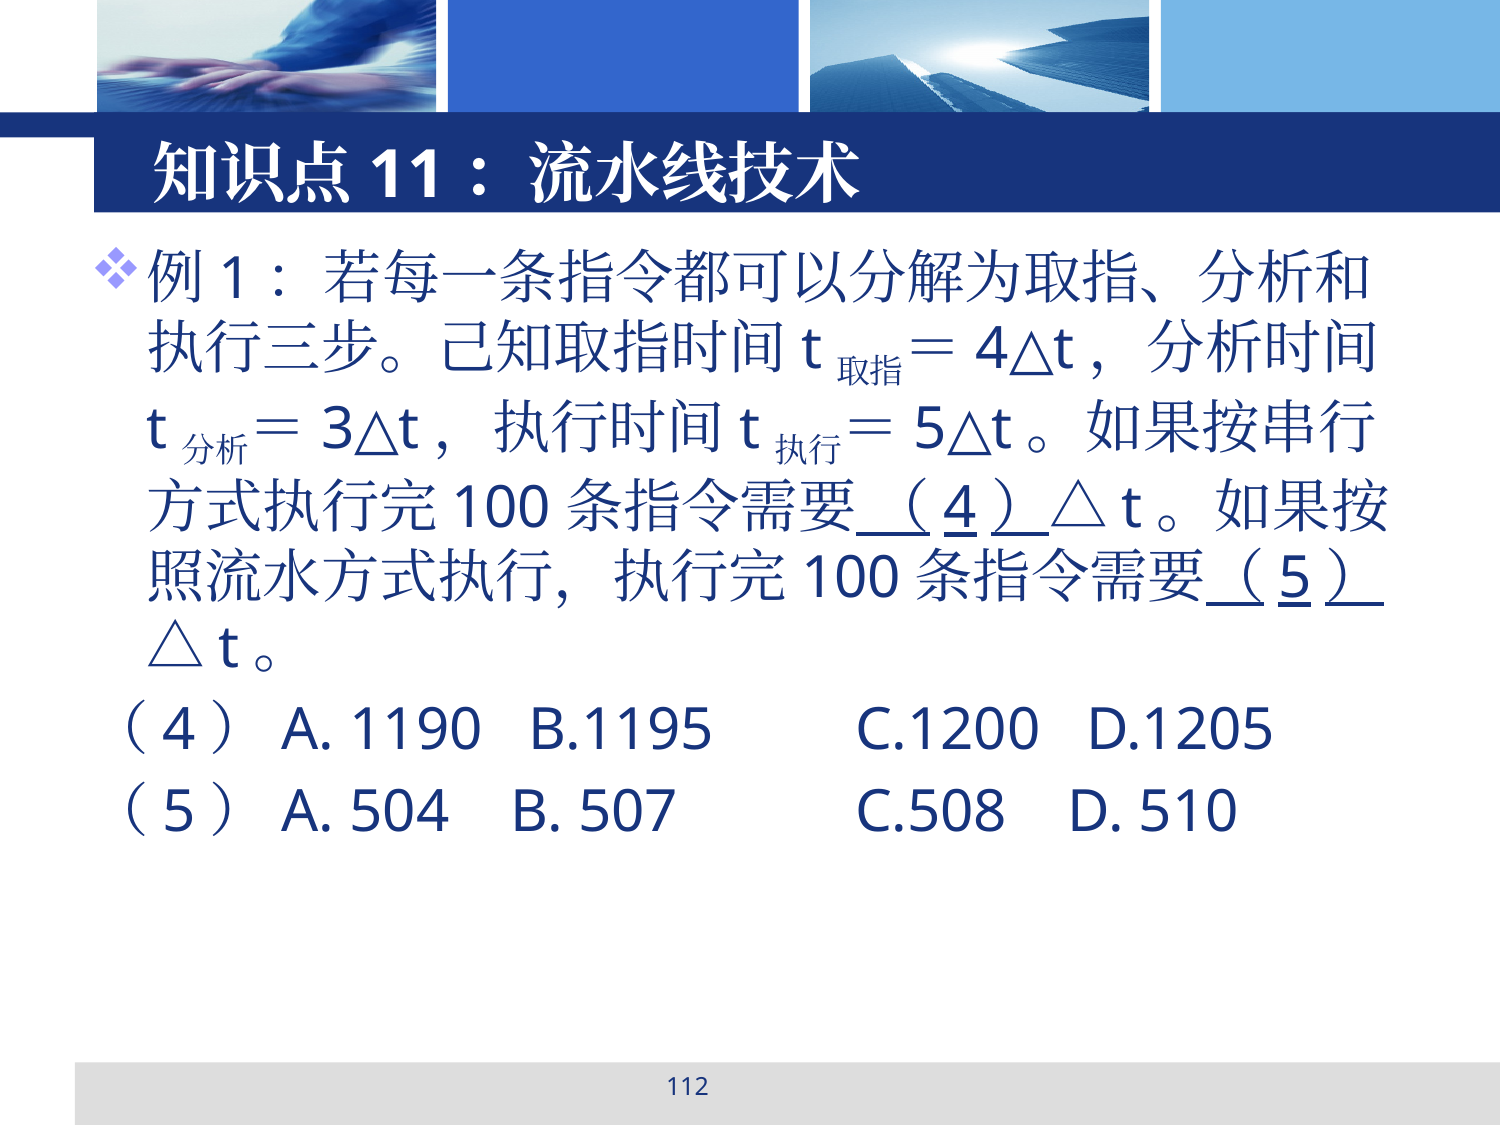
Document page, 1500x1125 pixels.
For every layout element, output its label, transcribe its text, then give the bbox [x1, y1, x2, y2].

slide_number 112 [512, 1062, 863, 1116]
picture [97, 1, 437, 112]
picture [810, 1, 1150, 112]
list 例1：若每一条指令都可以分解为取指、分析和执行三步。己知取指时间t取指＝4△t，分析时间t分析＝3△t，执行时间t执行＝5△t。如果按串行方式执行完100条指令需要 （4）△t。如果按照流水方式执行，执行完100条指令需要（5） △t。 （4）A. 1190 B.1195 C.1200 D.1205 （5）A. 504 B. 507 C.508 D. 510 [75, 232, 1425, 1034]
title 知识点11：流水线技术 [137, 125, 1488, 218]
